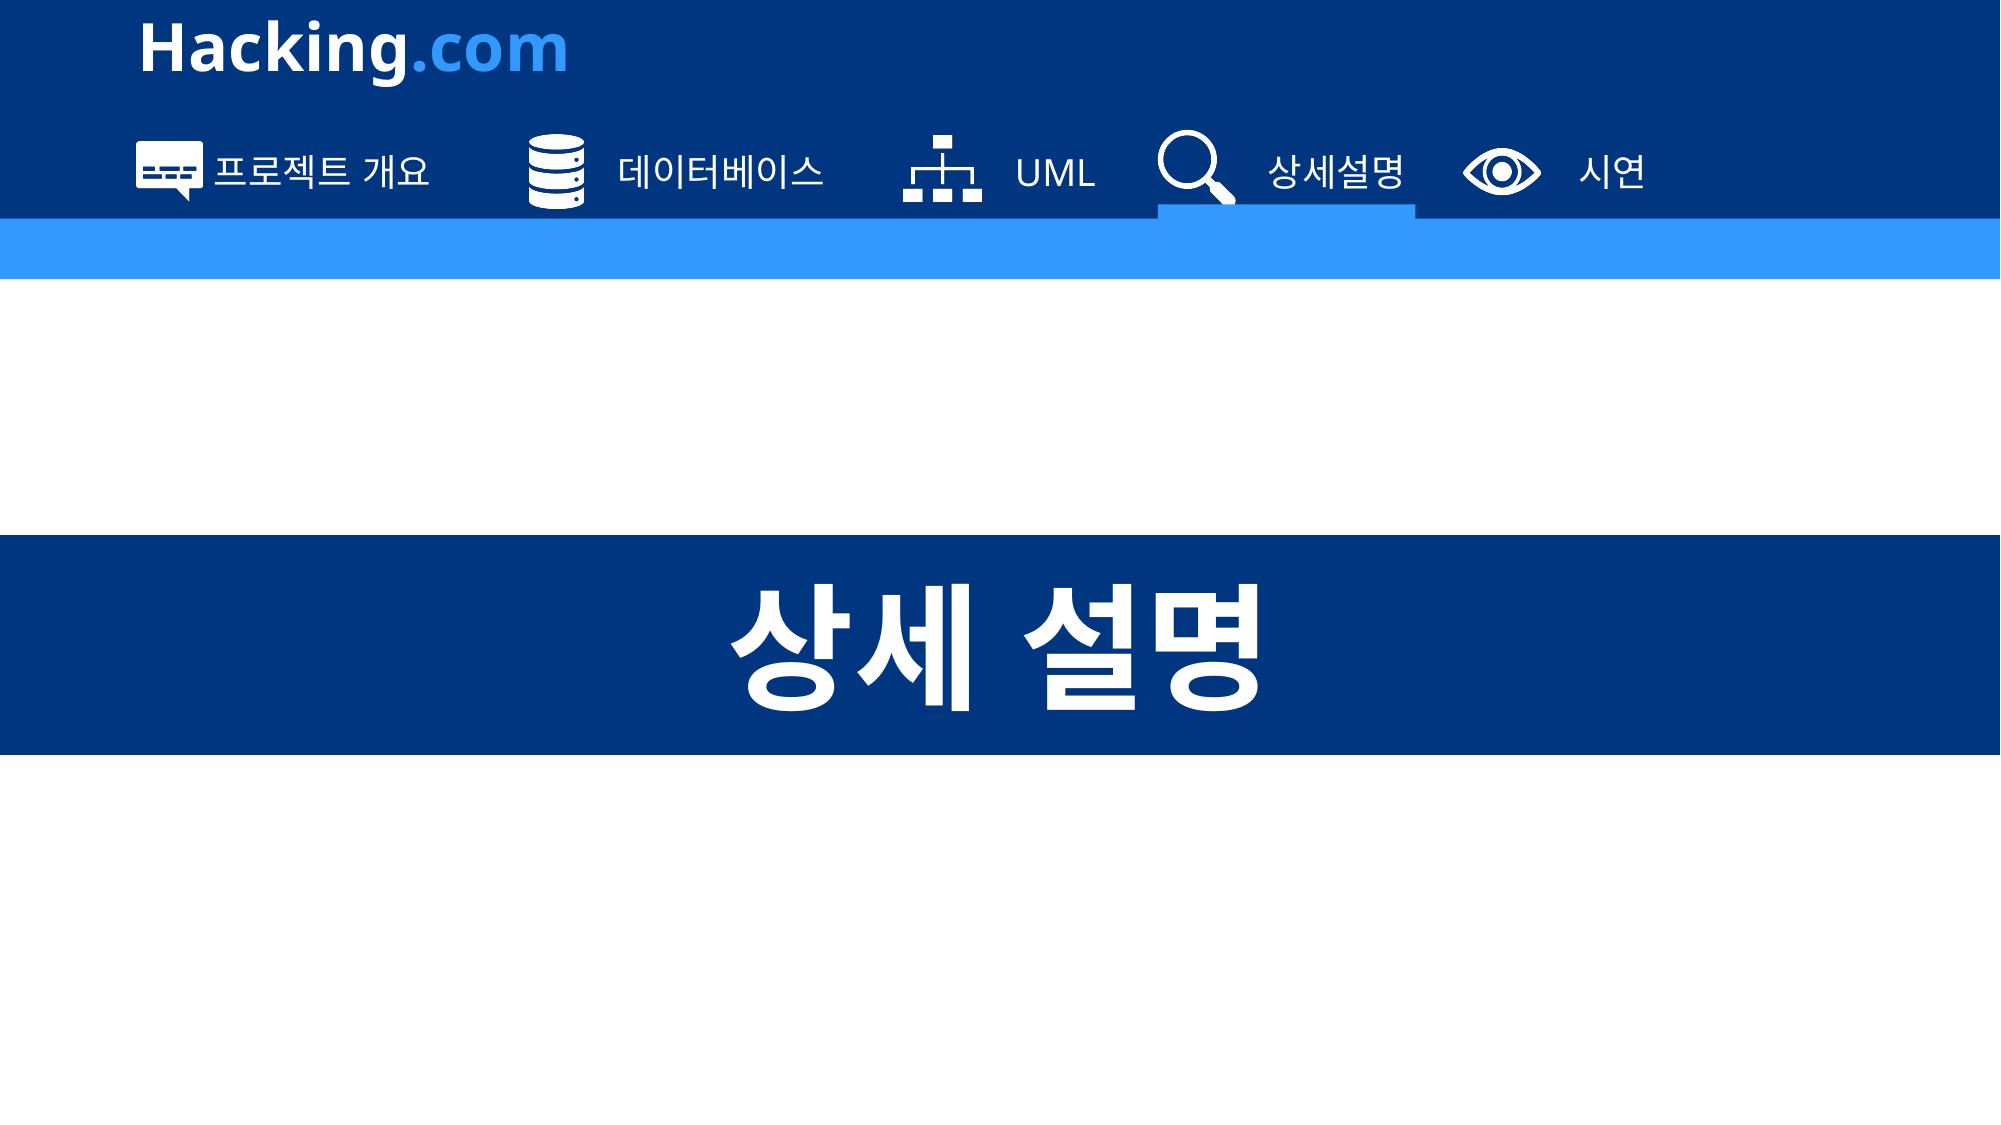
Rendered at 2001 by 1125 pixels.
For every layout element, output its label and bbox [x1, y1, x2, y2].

picture [0, 0, 2000, 219]
text_box [0, 219, 2000, 280]
picture [0, 535, 2000, 755]
